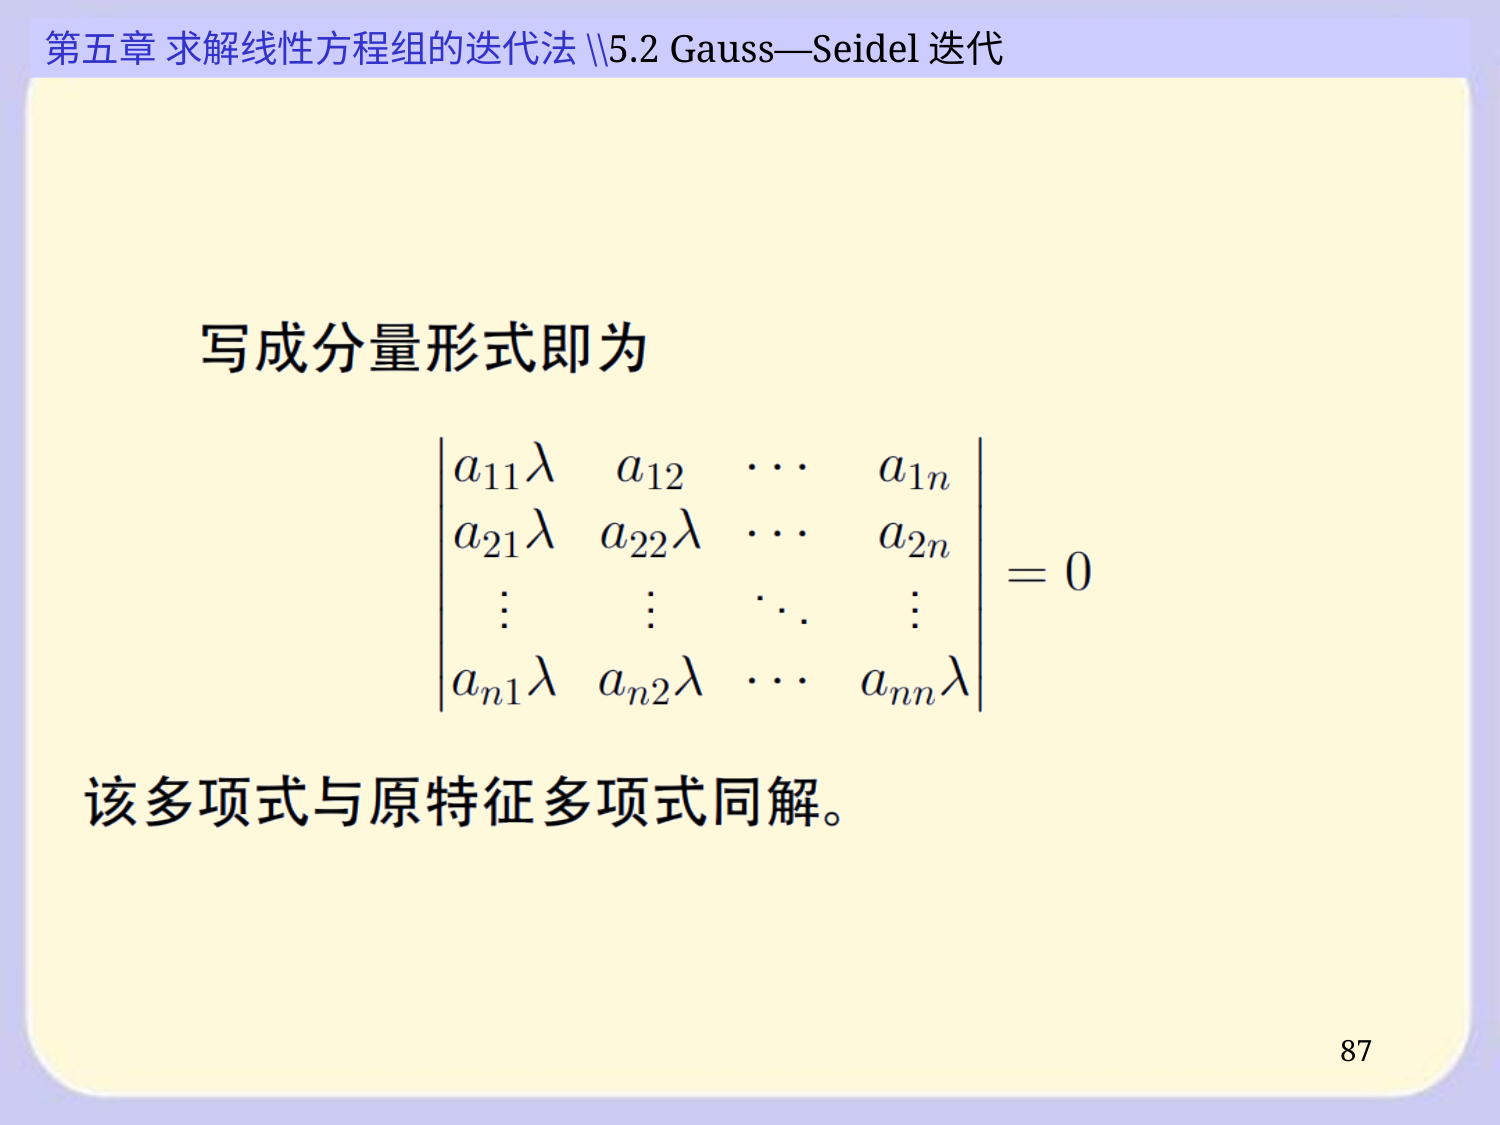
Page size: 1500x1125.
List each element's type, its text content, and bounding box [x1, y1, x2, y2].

slide_number 87 [1074, 1024, 1388, 1101]
text_box 第五章 求解线性方程组的迭代法\\5.2 Gauss—Seidel迭代 [29, 17, 1471, 78]
picture [0, 0, 1500, 1125]
